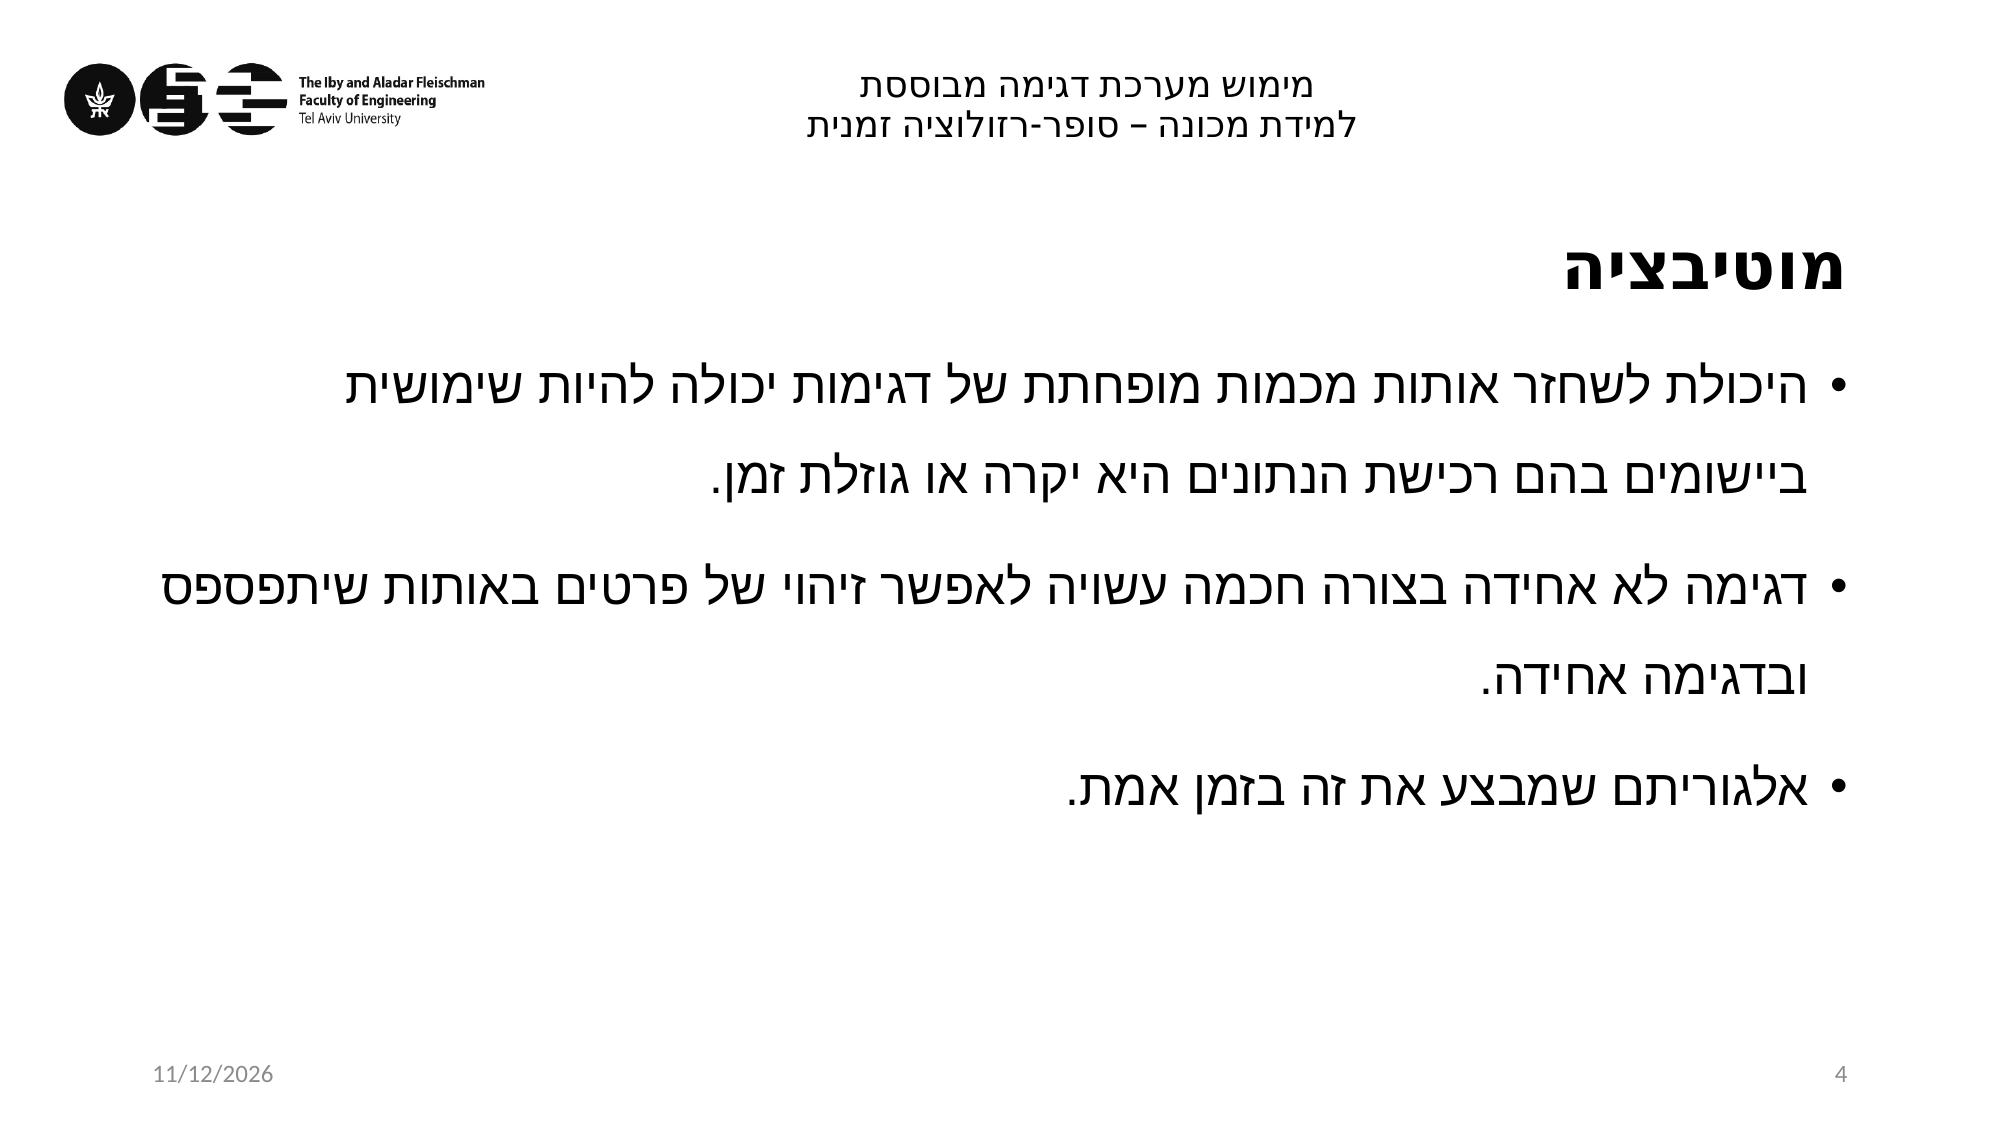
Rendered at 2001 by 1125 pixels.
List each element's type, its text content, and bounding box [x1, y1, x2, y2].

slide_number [137, 1042, 588, 1103]
title מימוש מערכת דגימה מבוססת למידת מכונה – סופר-­­רזולוציה זמנית [537, 58, 1638, 153]
slide_number 4 [1412, 1042, 1863, 1103]
picture [43, 44, 524, 155]
list מוטיבציה היכולת לשחזר אותות מכמות מופחתת של דגימות יכולה להיות שימושית ביישומים בהם רכישת הנתונים היא יקרה או גוזלת זמן. דגימה לא אחידה בצורה חכמה עשויה לאפשר זיהוי של פרטים באותות שיתפספס ובדגימה אחידה. אלגוריתם שמבצע את זה בזמן אמת. [137, 175, 1863, 1014]
